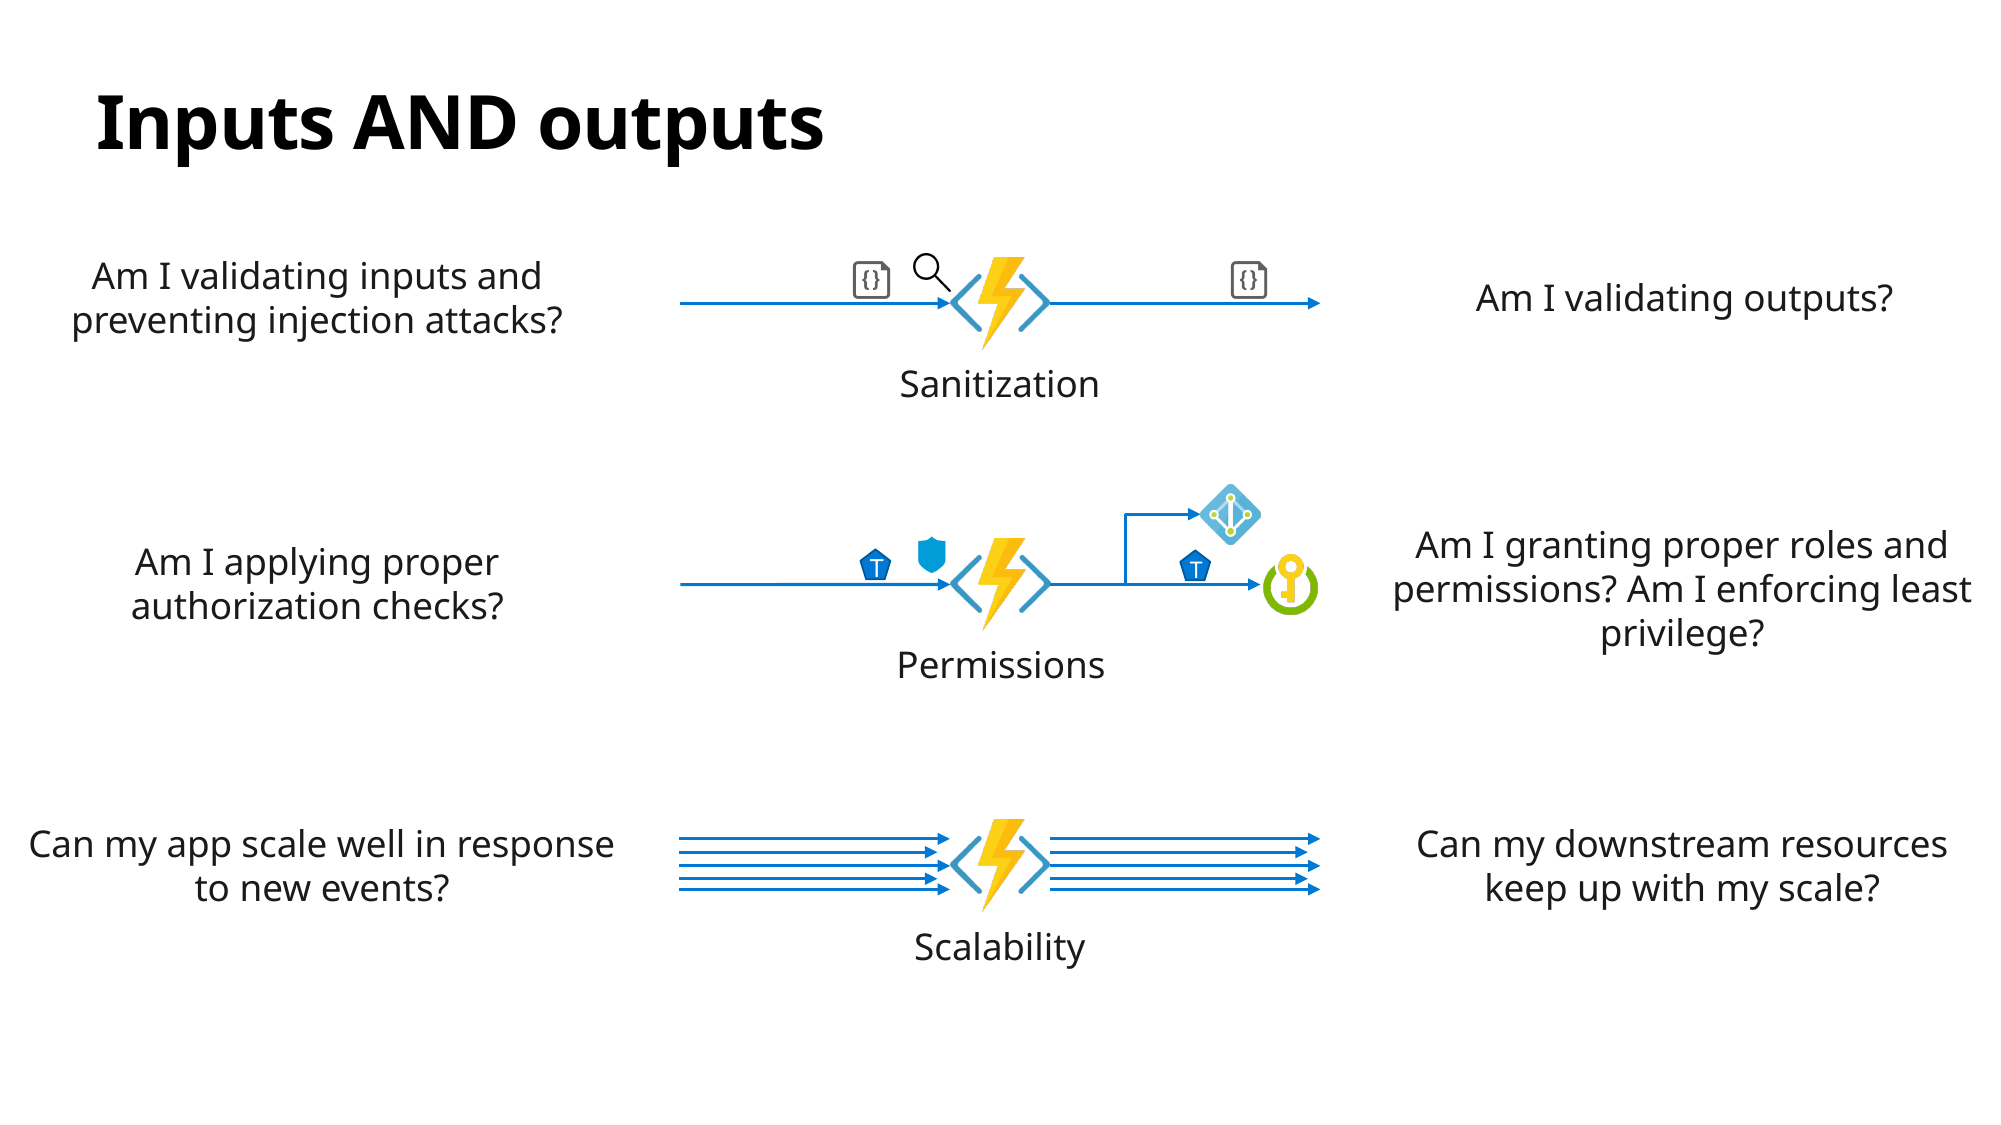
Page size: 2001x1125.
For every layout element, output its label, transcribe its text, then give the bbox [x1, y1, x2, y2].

text_box T [859, 548, 892, 581]
picture [852, 261, 891, 300]
text_box Am I validating inputs and preventing injection attacks? [2, 244, 633, 348]
text_box Sanitization [884, 353, 1116, 413]
picture [1260, 554, 1321, 615]
picture [1230, 261, 1269, 300]
picture [1200, 483, 1261, 545]
text_box Am I granting proper roles and permissions? Am I enforcing least privilege? [1367, 514, 1998, 662]
picture [913, 253, 1051, 354]
text_box Am I applying proper authorization checks? [2, 531, 633, 635]
picture [913, 534, 1051, 635]
title Inputs AND outputs [96, 75, 1904, 166]
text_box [1050, 513, 1201, 584]
text_box Can my app scale well in response to new events? [7, 813, 638, 917]
picture [949, 815, 1051, 917]
text_box Can my downstream resources keep up with my scale? [1367, 812, 1998, 916]
text_box Am I validating outputs? [1369, 267, 2000, 327]
text_box Scalability [899, 915, 1101, 975]
text_box T [1201, 553, 1212, 582]
text_box Permissions [881, 634, 1121, 694]
